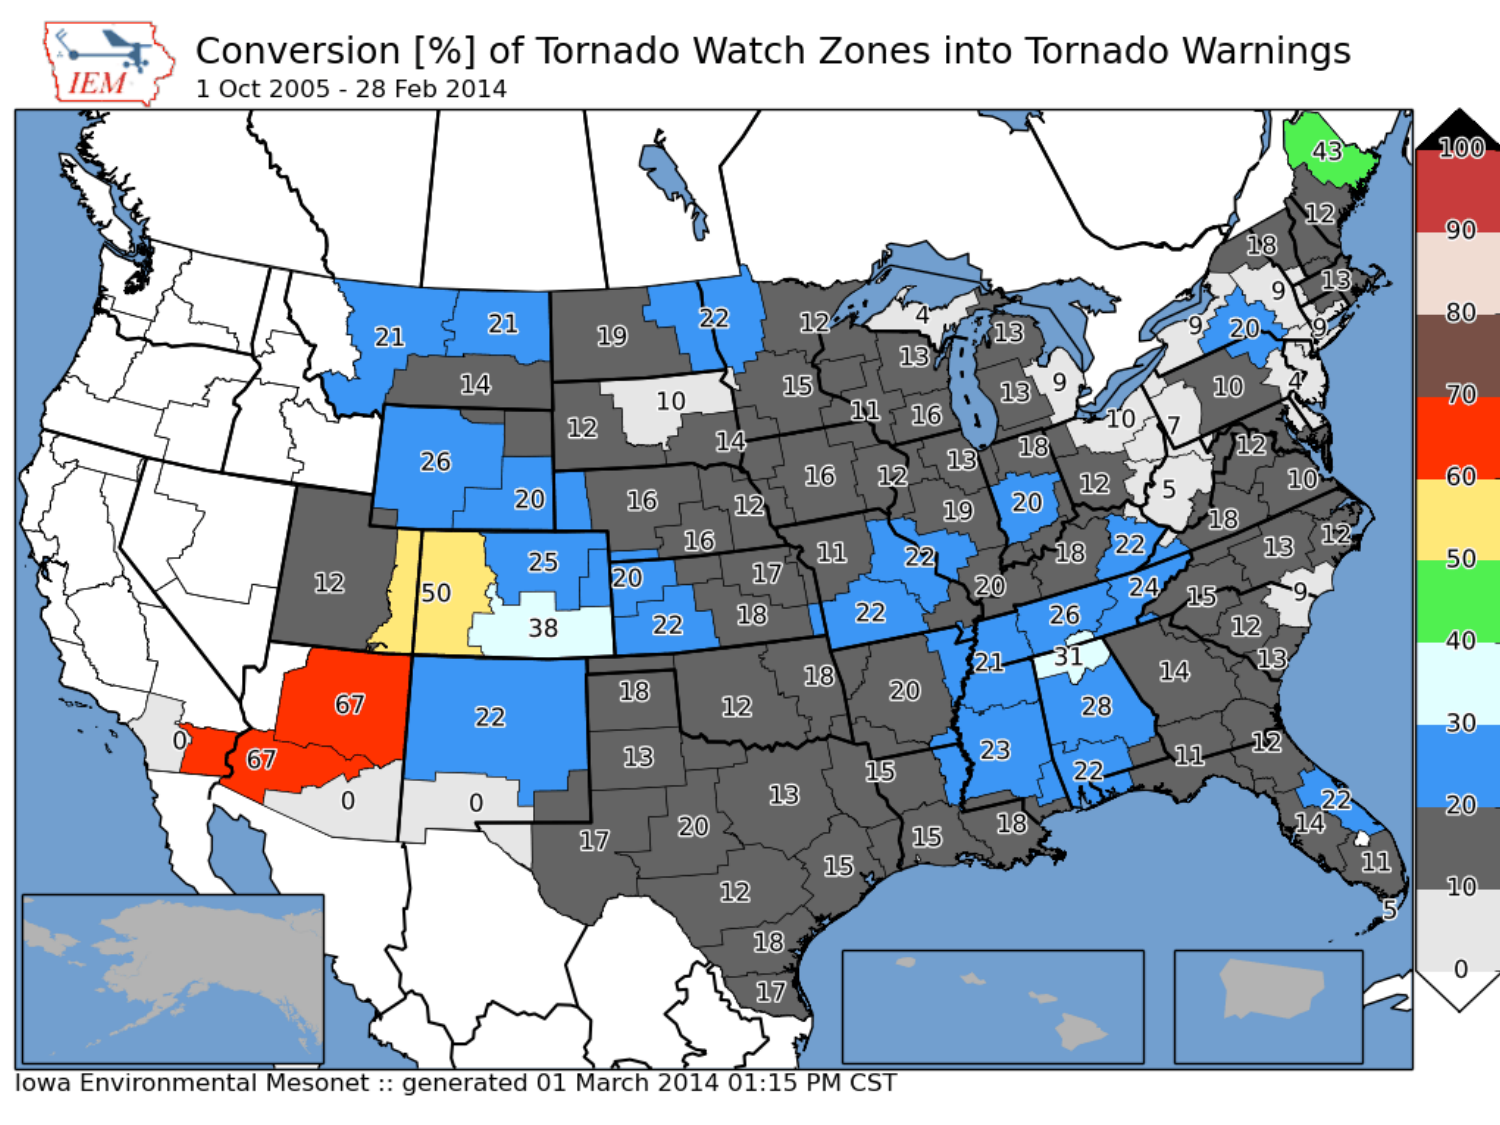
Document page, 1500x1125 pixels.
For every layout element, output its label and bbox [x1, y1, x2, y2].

list [0, 0, 1500, 1125]
